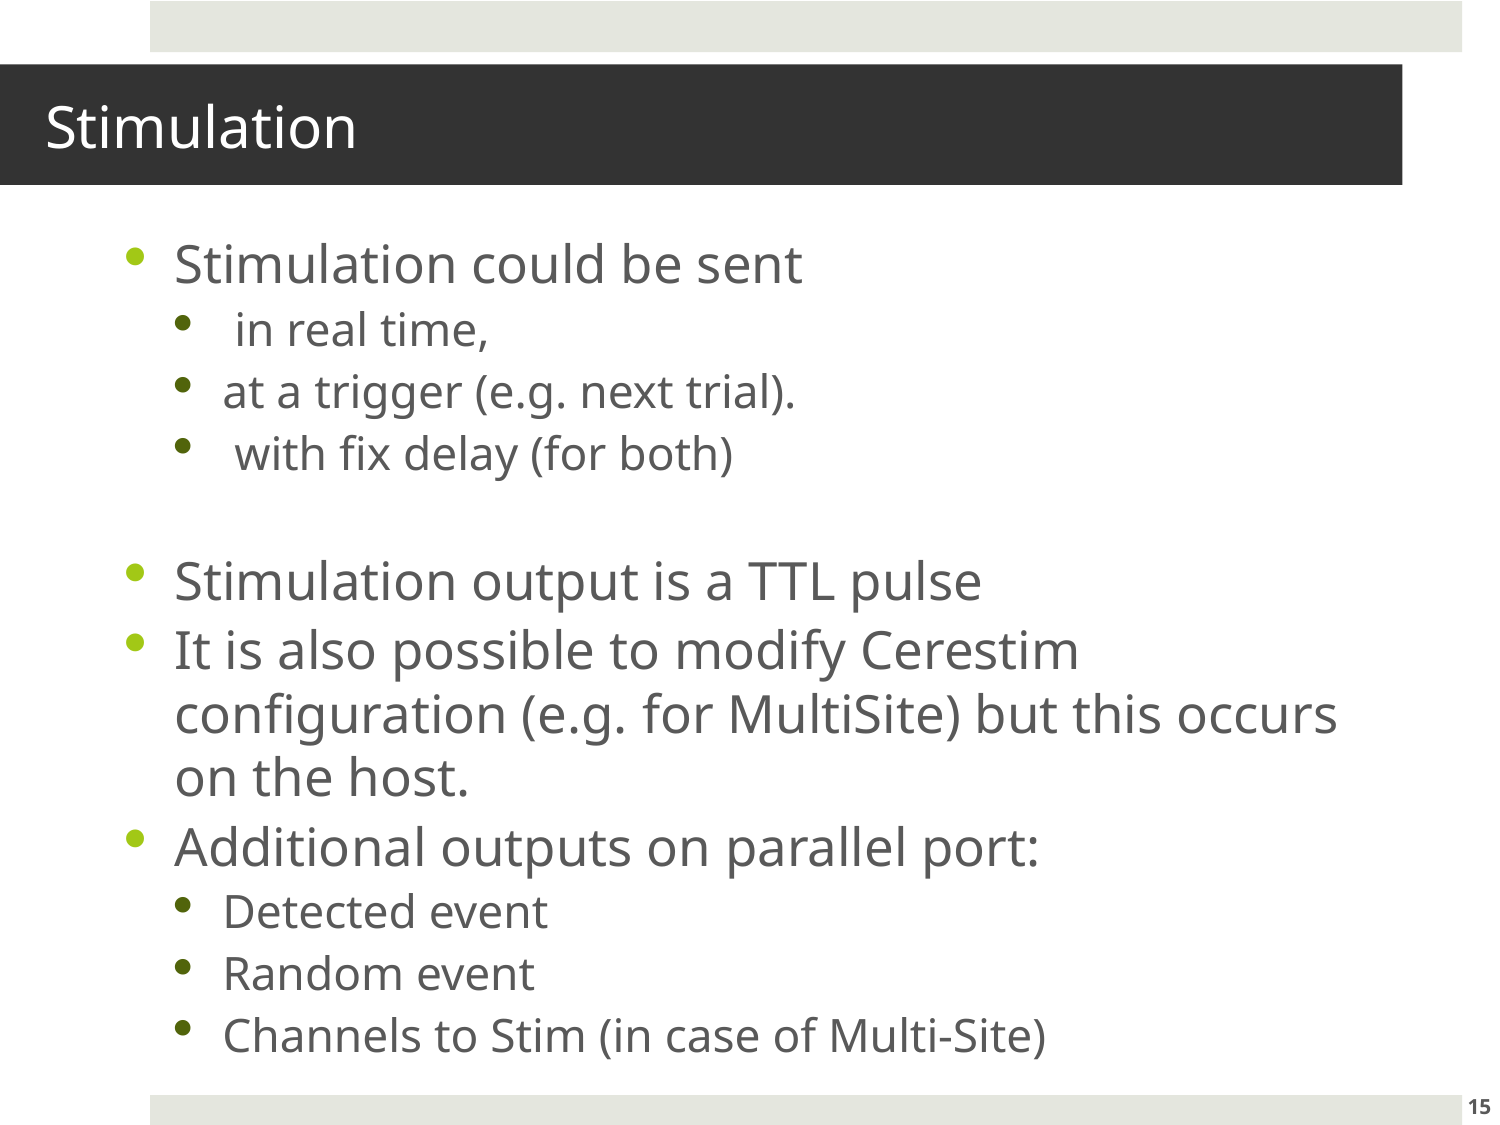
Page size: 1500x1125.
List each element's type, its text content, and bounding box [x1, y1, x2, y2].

list Stimulation could be sent in real time, at a trigger (e.g. next trial). with fix delay (for both) Stimulation output is a TTL pulse It is also possible to modify Cerestim configuration (e.g. for MultiSite) but this occurs on the host. Additional outputs on parallel port: Detected event Random event Channels to Stim (in case of Multi-Site) [111, 223, 1403, 1078]
title Stimulation [0, 64, 1403, 185]
slide_number 14 [1441, 1077, 1500, 1125]
